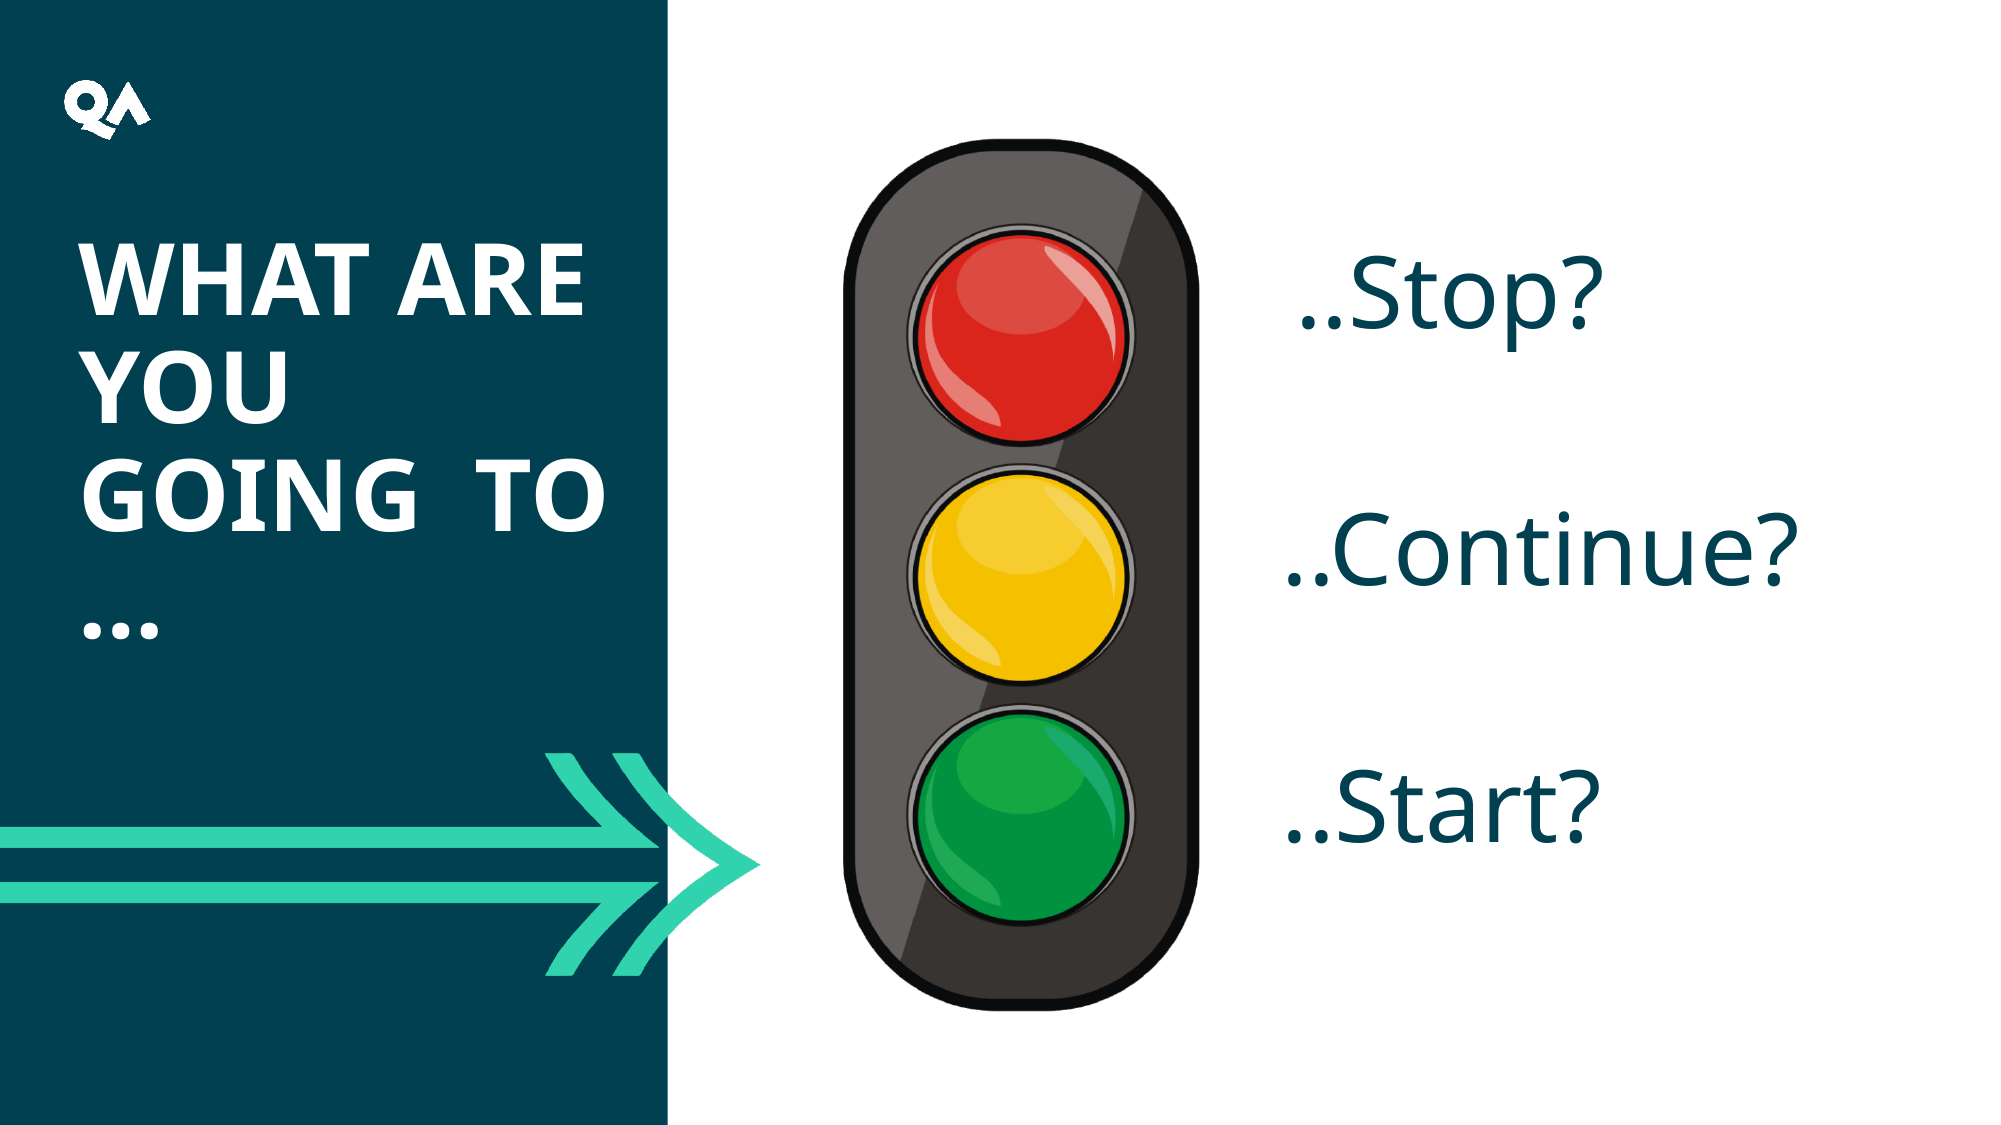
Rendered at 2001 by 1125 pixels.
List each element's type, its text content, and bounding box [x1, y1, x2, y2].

list What Are You going to … [63, 221, 628, 673]
picture [0, 882, 657, 975]
picture [0, 754, 657, 847]
text_box ..Start? [1266, 734, 1781, 870]
picture [107, 83, 149, 124]
picture [613, 727, 775, 995]
text_box ..Stop? [1280, 221, 1795, 357]
picture [818, 130, 1215, 1027]
text_box ..Continue? [1266, 478, 1931, 613]
picture [65, 81, 115, 138]
